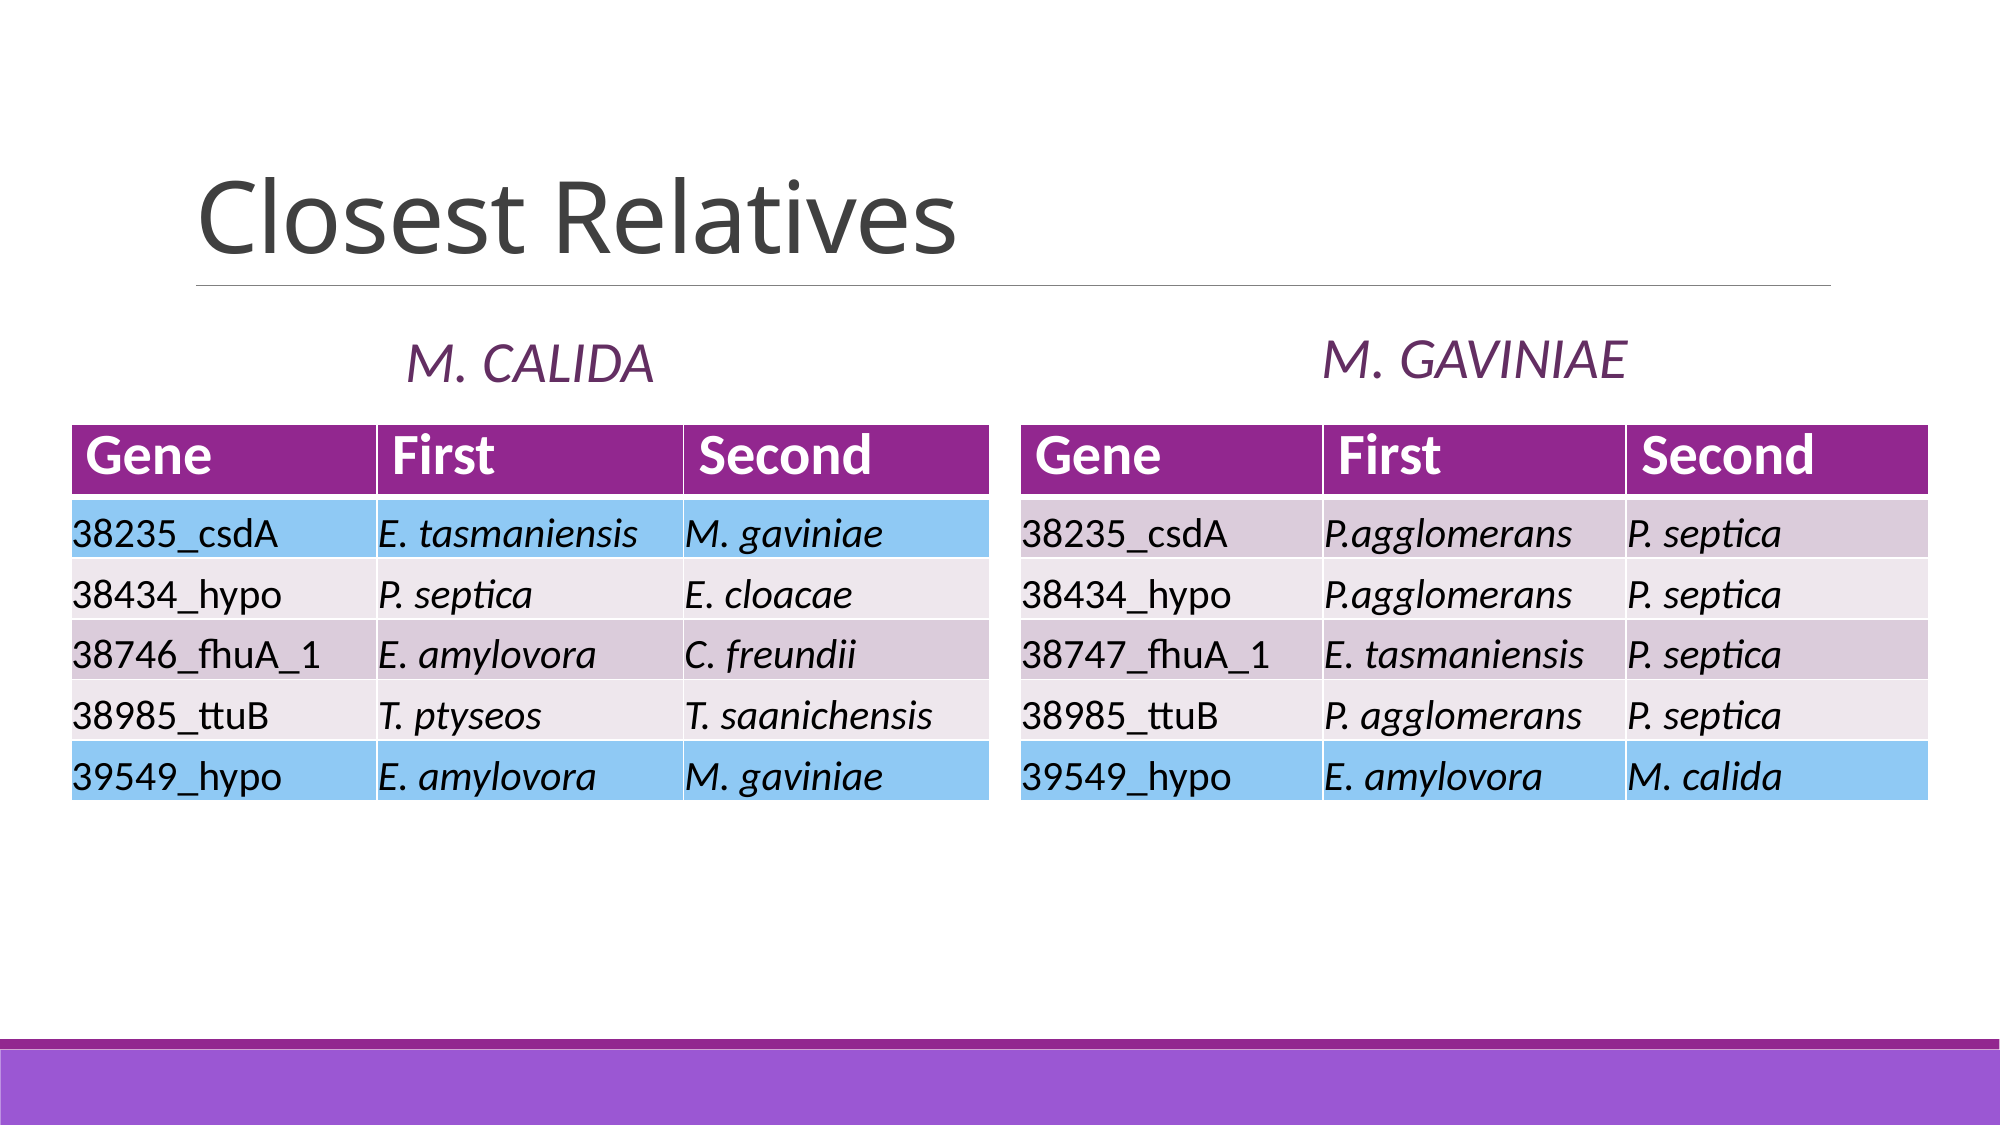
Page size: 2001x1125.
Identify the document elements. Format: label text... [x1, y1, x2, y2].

table_cell 38746_fhuA_1 [72, 620, 376, 679]
list M. calida [70, 302, 991, 423]
table_cell 39549_hypo [1021, 741, 1322, 800]
table_cell E. amylovora [378, 741, 683, 800]
title Closest Relatives [180, 43, 1830, 282]
table_header First [1324, 425, 1625, 494]
table_cell 38985_ttuB [72, 680, 376, 739]
table_header Gene [72, 425, 376, 494]
list M. gaviniae [1019, 302, 1930, 423]
table_cell P. septica [1627, 680, 1928, 739]
table_cell 38985_ttuB [1021, 680, 1322, 739]
table_cell E. tasmaniensis [1324, 620, 1625, 679]
table_cell M. gaviniae [684, 741, 989, 800]
table_cell P. septica [1627, 620, 1928, 679]
table_cell M. calida [1627, 741, 1928, 800]
table_cell C. freundii [684, 620, 989, 679]
table_cell 38235_csdA [1021, 500, 1322, 557]
table_cell E. amylovora [1324, 741, 1625, 800]
table_cell T. saanichensis [684, 680, 989, 739]
table_cell E. cloacae [684, 559, 989, 618]
table_cell P.agglomerans [1324, 500, 1625, 557]
table_cell 38434_hypo [72, 559, 376, 618]
table_cell P. septica [1627, 559, 1928, 618]
table_header Second [1627, 425, 1928, 494]
table_cell 38747_fhuA_1 [1021, 620, 1322, 679]
table_cell E. tasmaniensis [378, 500, 683, 557]
table_cell P. septica [378, 559, 683, 618]
table_cell 38235_csdA [72, 500, 376, 557]
table_cell P. septica [1627, 500, 1928, 557]
table_header Second [684, 425, 989, 494]
table_header Gene [1021, 425, 1322, 494]
table_cell P.agglomerans [1324, 559, 1625, 618]
table_cell M. gaviniae [684, 500, 989, 557]
table_cell 38434_hypo [1021, 559, 1322, 618]
table_cell P. agglomerans [1324, 680, 1625, 739]
table_cell E. amylovora [378, 620, 683, 679]
table_cell T. ptyseos [378, 680, 683, 739]
table_cell 39549_hypo [72, 741, 376, 800]
table_header First [378, 425, 683, 494]
